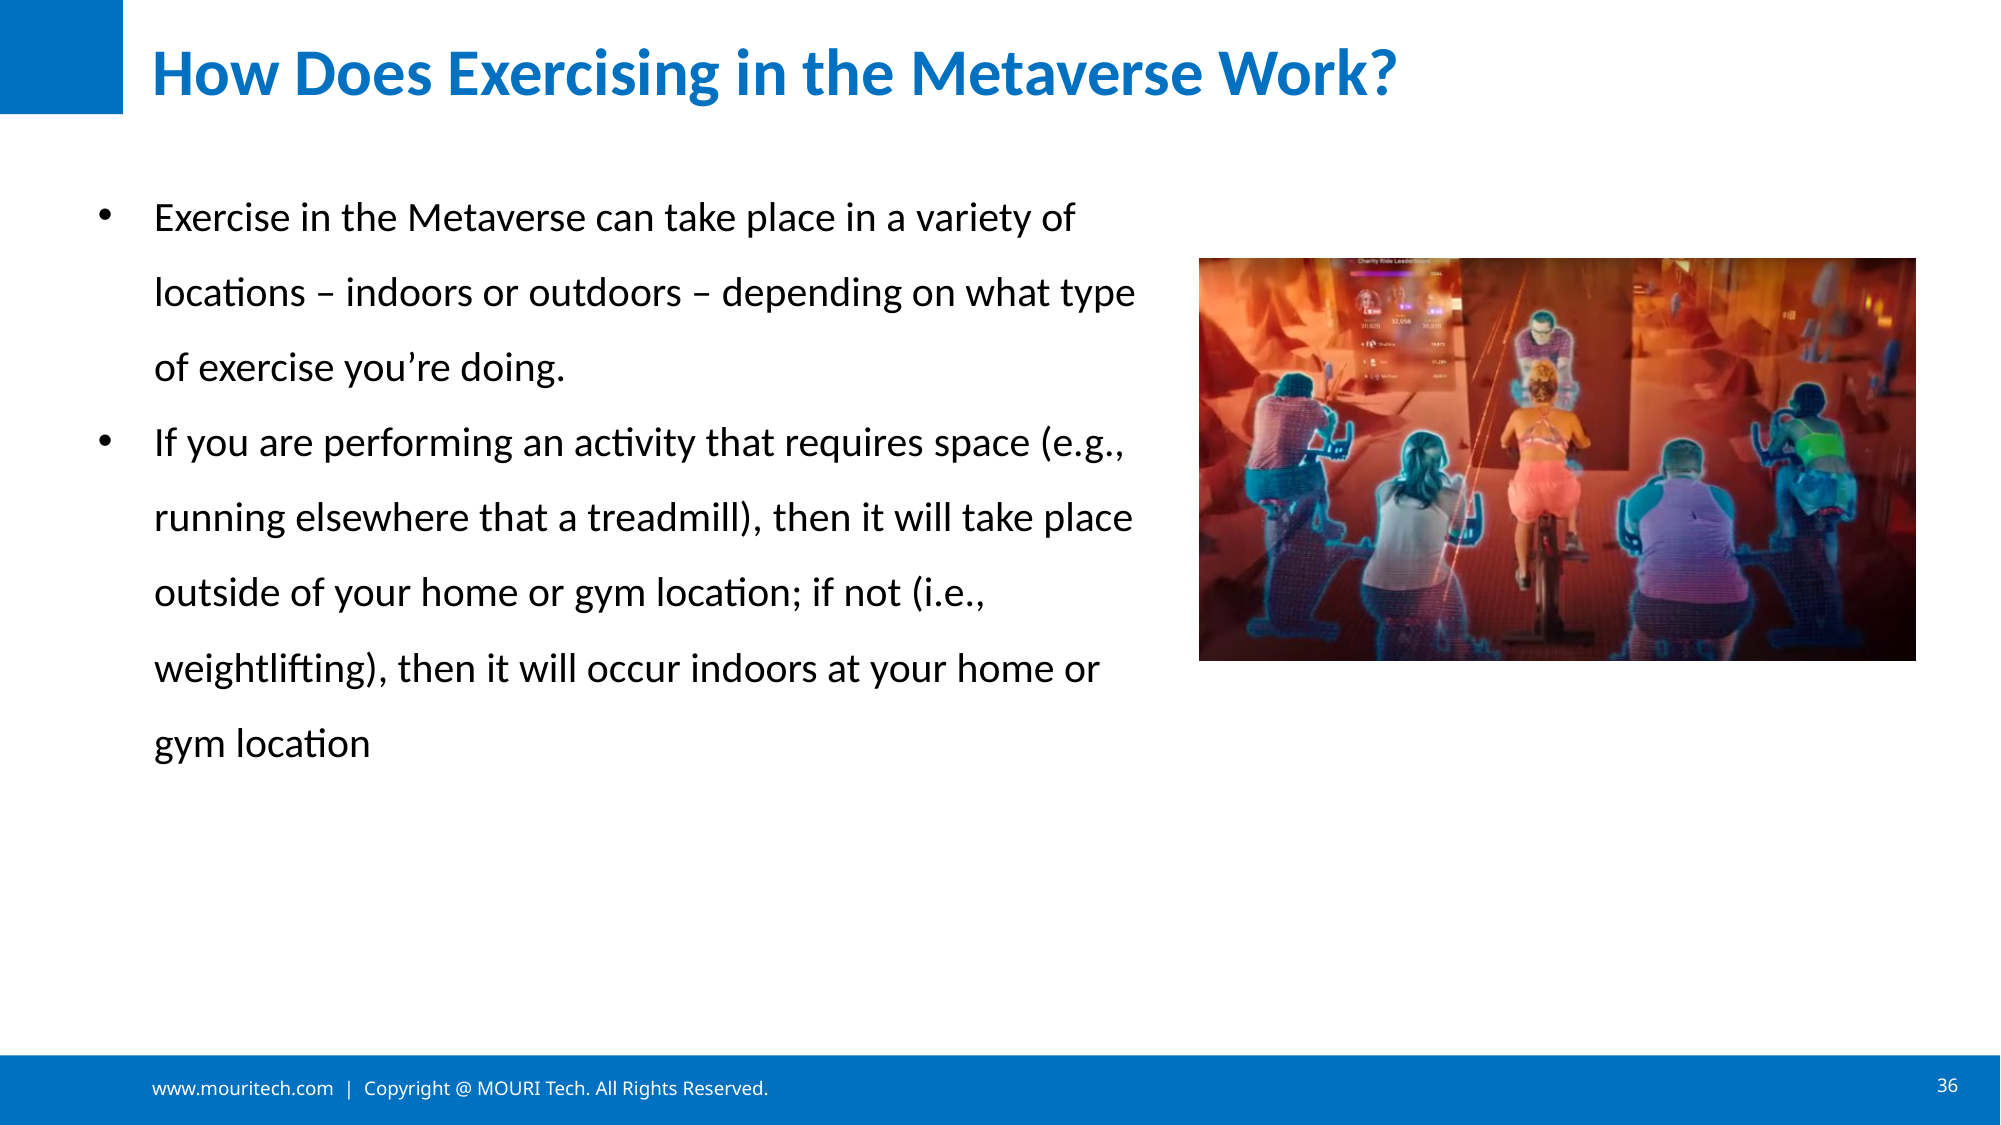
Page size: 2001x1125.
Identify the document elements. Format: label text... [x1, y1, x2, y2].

text_box Exercise in the Metaverse can take place in a variety of locations – indoors or outdoors – depending on what type of exercise you’re doing. If you are performing an activity that requires space (e.g., running elsewhere that a treadmill), then it will take place outside of your home or gym location; if not (i.e., weightlifting), then it will occur indoors at your home or gym location [82, 157, 1188, 992]
title How Does Exercising in the Metaverse Work? [137, 7, 1921, 141]
picture [1199, 258, 1916, 661]
